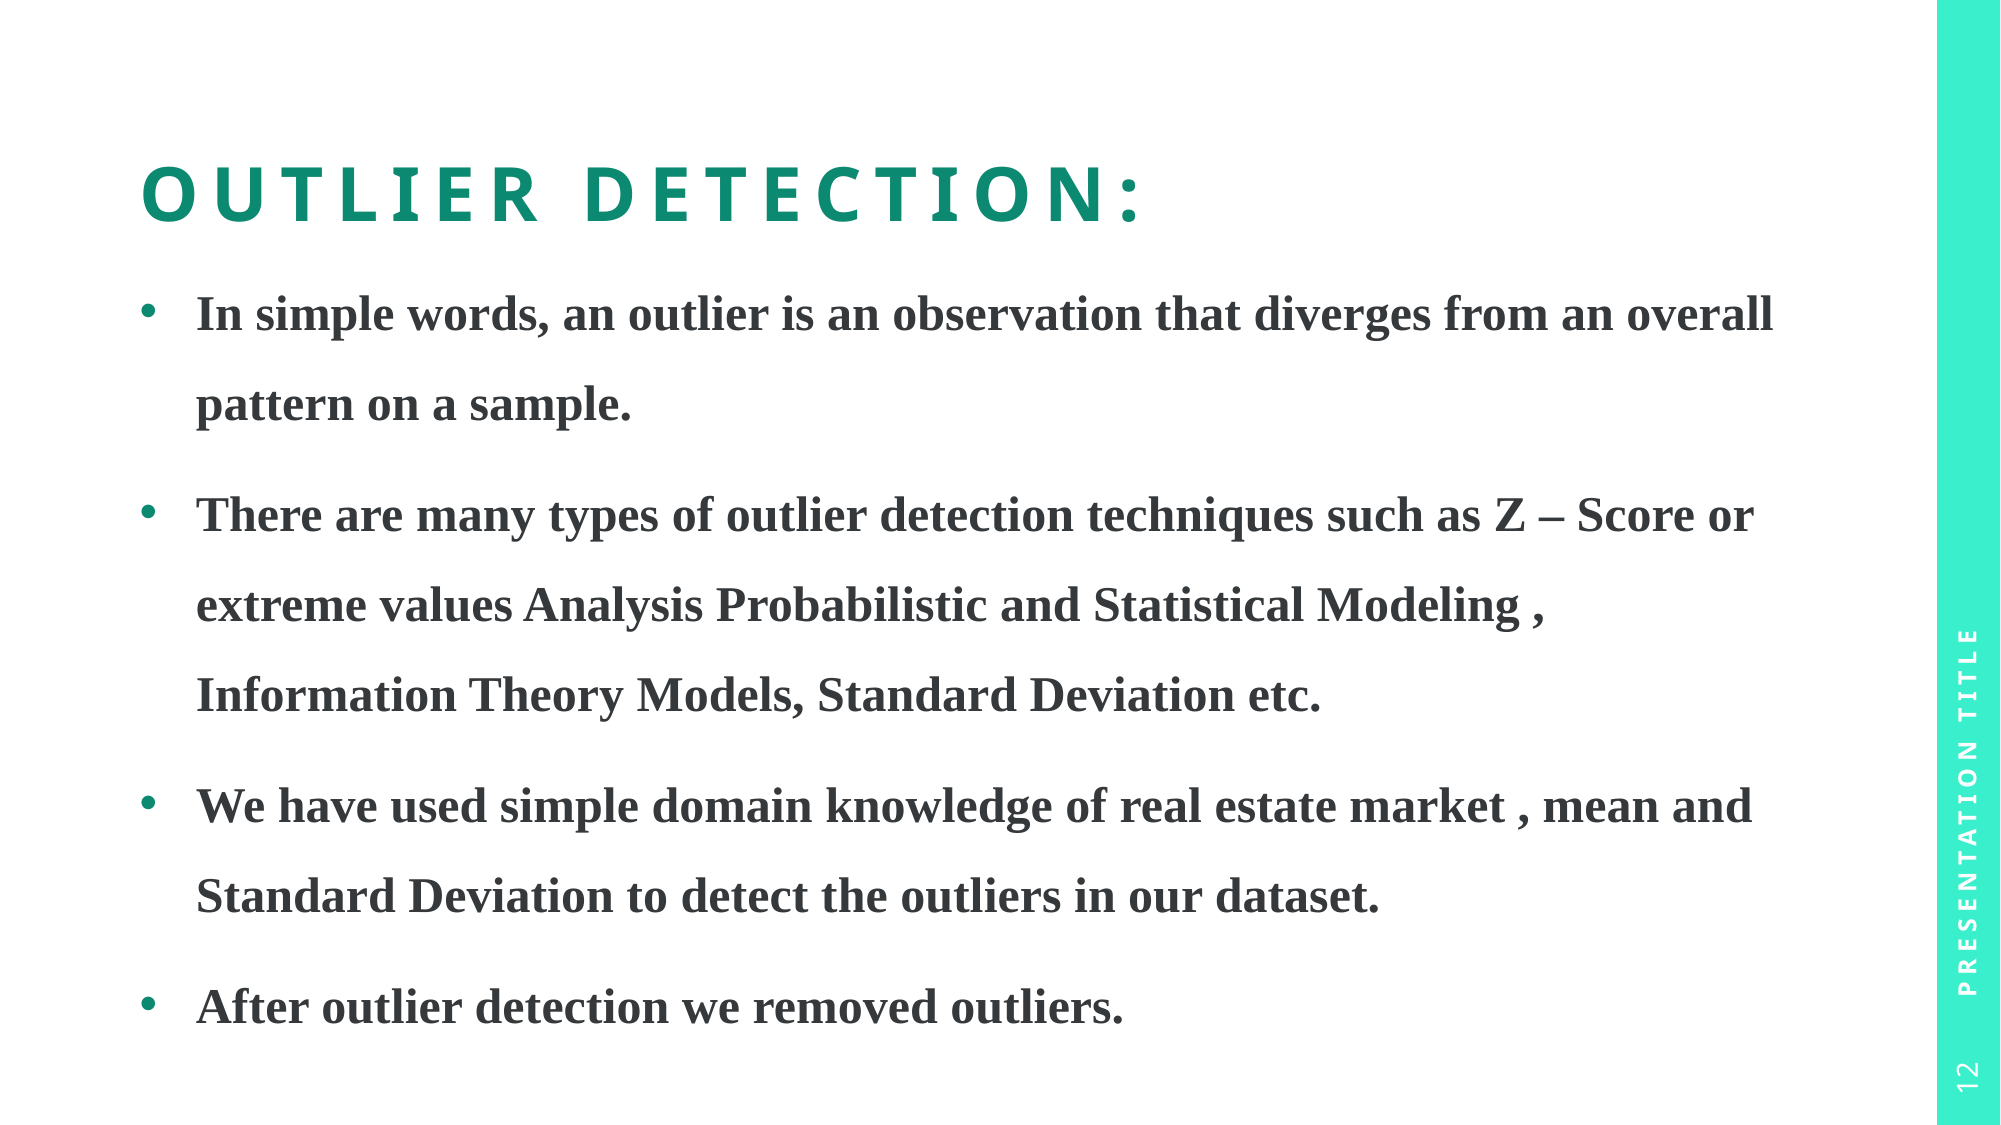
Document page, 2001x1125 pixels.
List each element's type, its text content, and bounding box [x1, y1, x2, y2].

footer Presentation Title [1937, 0, 2000, 1032]
list In simple words, an outlier is an observation that diverges from an overall pattern on a sample. There are many types of outlier detection techniques such as Z – Score or extreme values Analysis Probabilistic and Statistical Modeling , Information Theory Models, Standard Deviation etc. We have used simple domain knowledge of real estate market , mean and Standard Deviation to detect the outliers in our dataset. After outlier detection we removed outliers. [139, 250, 1801, 1014]
title Outlier detection: [139, 143, 1800, 250]
slide_number 12 [1937, 1032, 2000, 1125]
